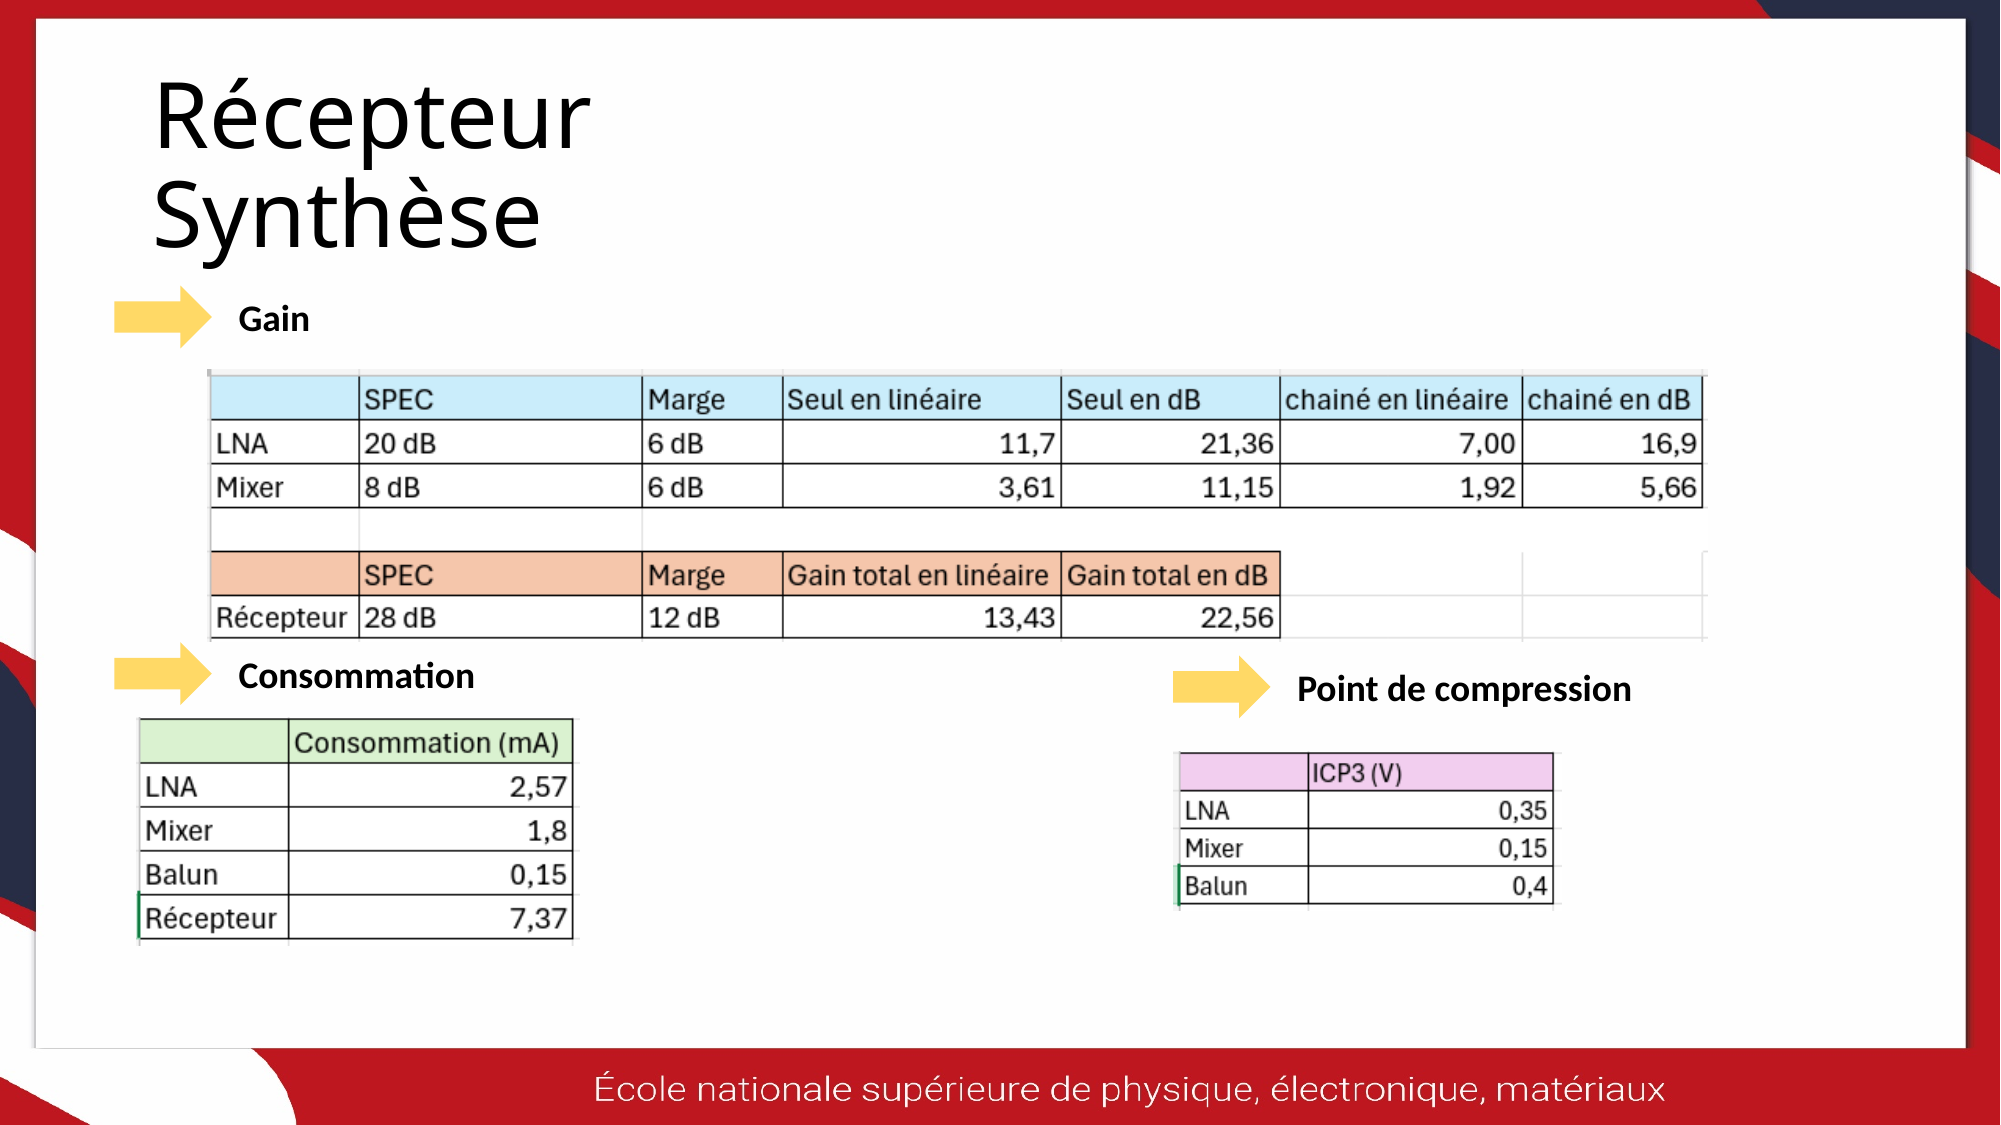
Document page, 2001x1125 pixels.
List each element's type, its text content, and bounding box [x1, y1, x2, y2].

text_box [114, 285, 602, 349]
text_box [114, 642, 602, 705]
picture [0, 0, 2000, 1125]
title Récepteur Synthèse [137, 59, 1863, 278]
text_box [1173, 655, 1661, 719]
slide_number 53 [1412, 1042, 1863, 1103]
